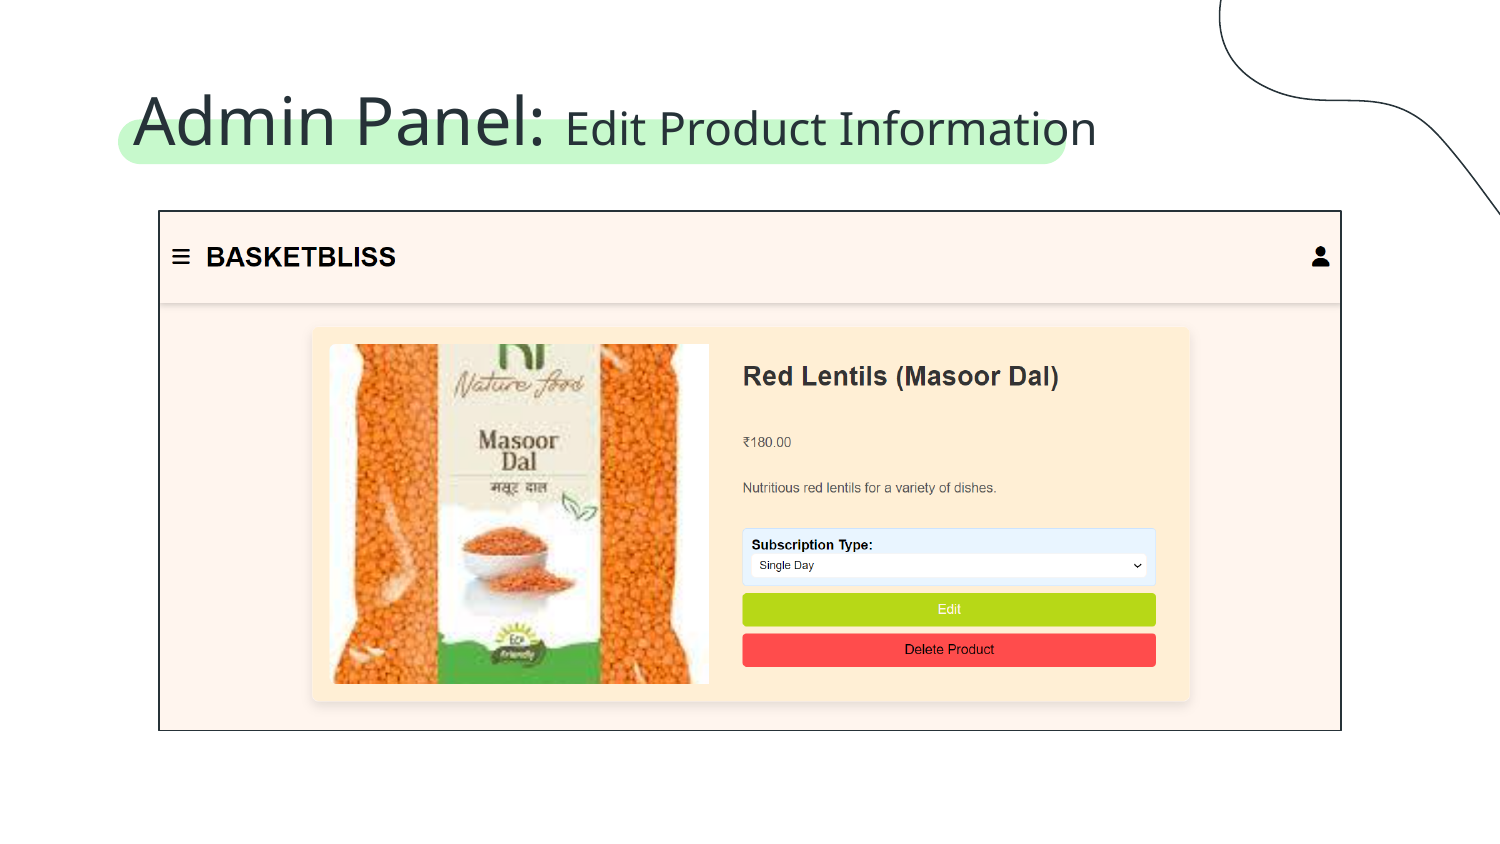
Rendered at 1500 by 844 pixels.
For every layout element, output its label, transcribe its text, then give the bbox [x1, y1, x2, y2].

picture [159, 211, 1341, 731]
title Admin Panel: Edit Product Information [118, 63, 1382, 165]
